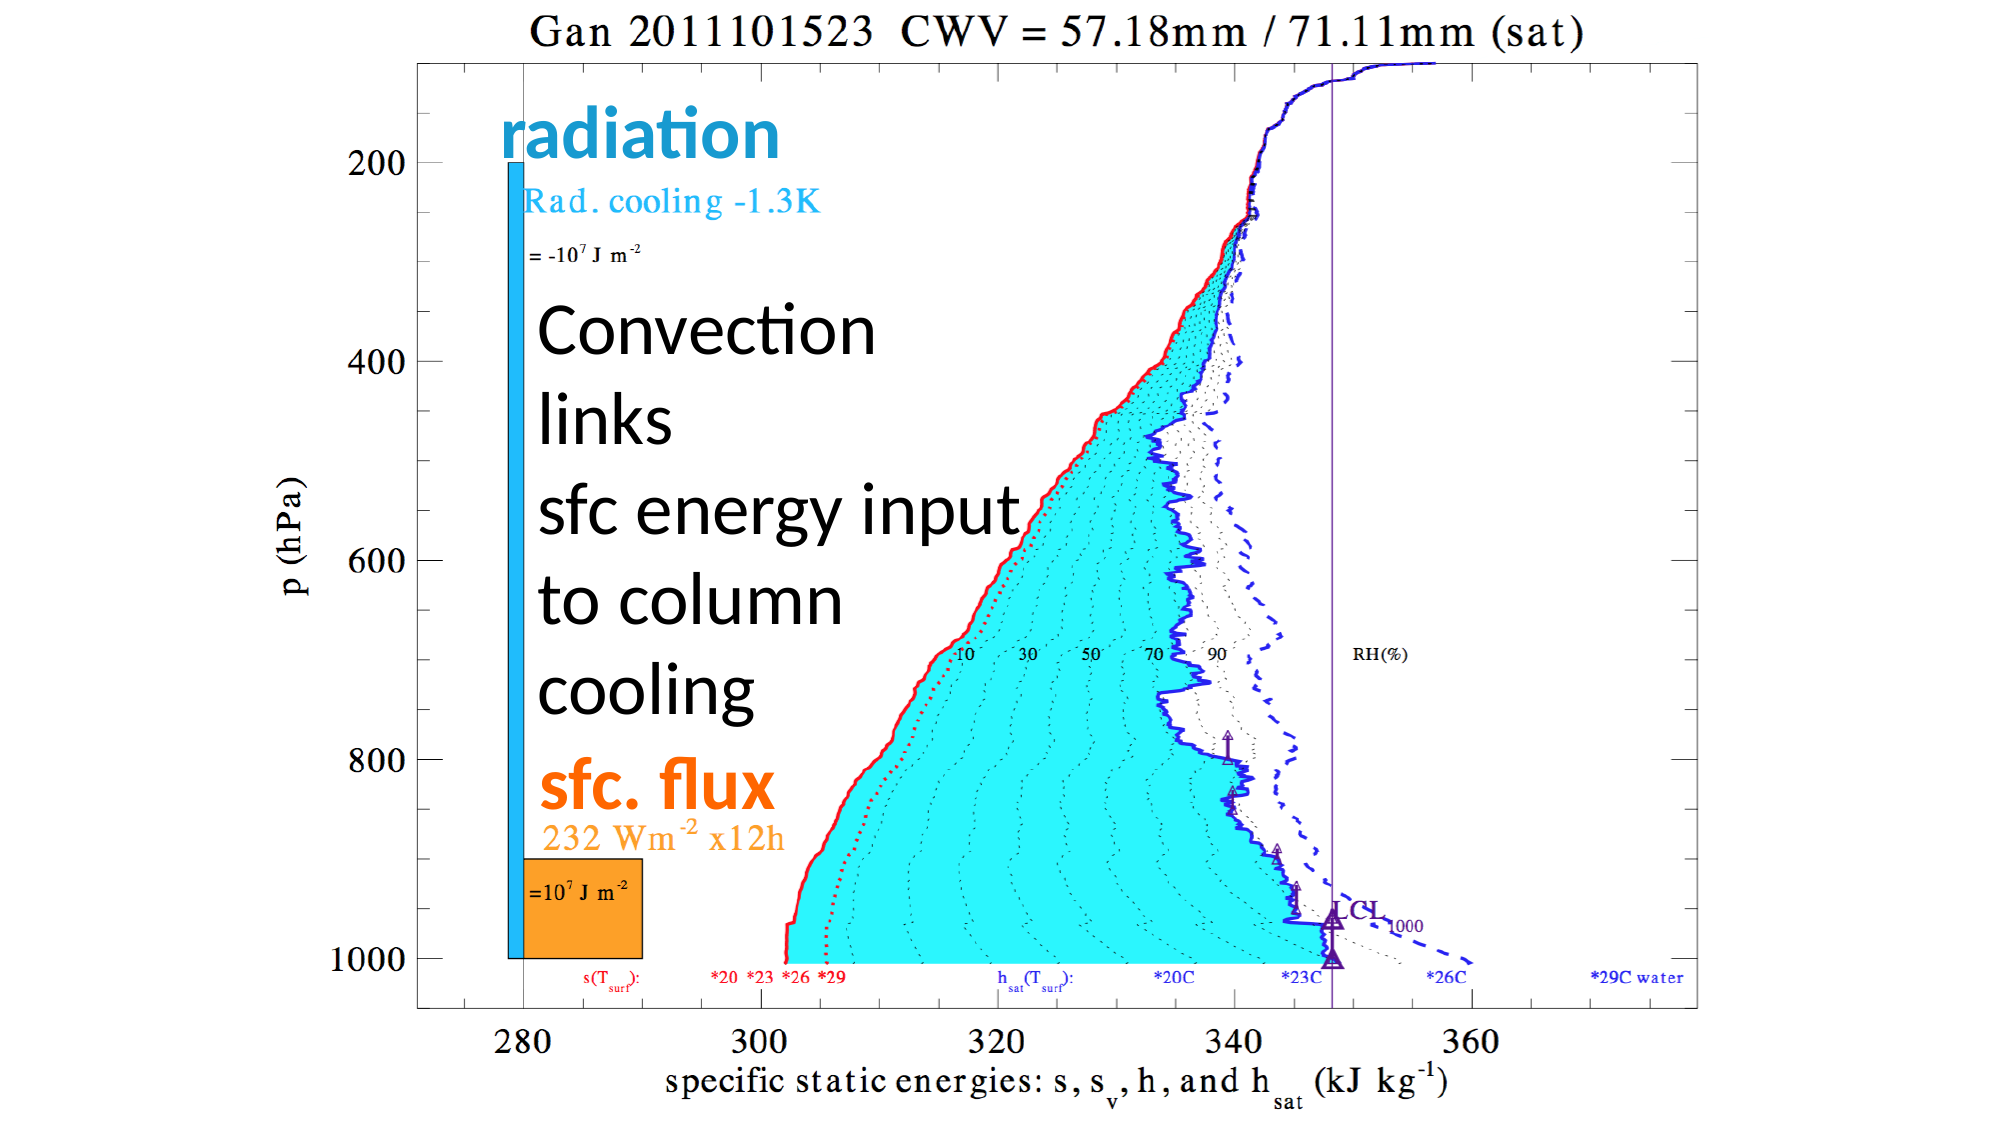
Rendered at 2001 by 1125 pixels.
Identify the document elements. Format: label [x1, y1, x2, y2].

picture [249, 0, 1750, 1125]
